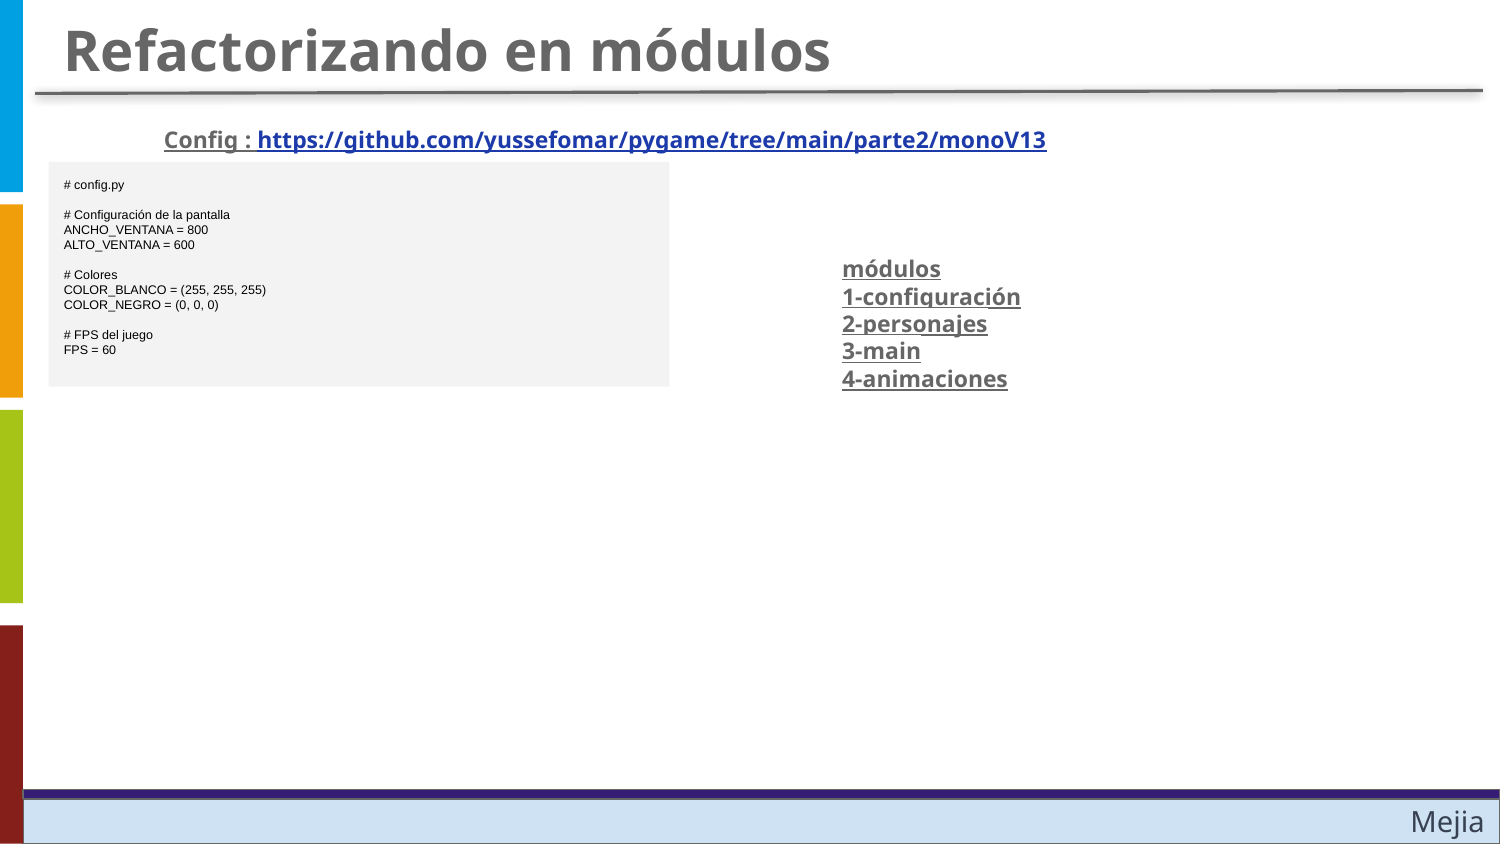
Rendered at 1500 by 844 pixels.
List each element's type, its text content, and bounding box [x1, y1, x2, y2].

text_box Refactorizando en módulos [48, 0, 1069, 88]
text_box [0, 0, 23, 193]
text_box # config.py # Configuración de la pantalla ANCHO_VENTANA = 800 ALTO_VENTANA = 600 # Colores COLOR_BLANCO = (255, 255, 255) COLOR_NEGRO = (0, 0, 0) # FPS del juego FPS = 60 [48, 161, 670, 387]
text_box [0, 204, 23, 398]
text_box [22, 789, 1500, 799]
text_box Mejia [23, 799, 1500, 844]
text_box Config : https://github.com/yussefomar/pygame/tree/main/parte2/monoV13 [73, 110, 1500, 181]
text_box módulos 1-configuración 2-personajes 3-main 4-animaciones [827, 239, 1320, 435]
text_box [0, 409, 23, 604]
text_box [0, 625, 23, 844]
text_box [34, 90, 1483, 94]
